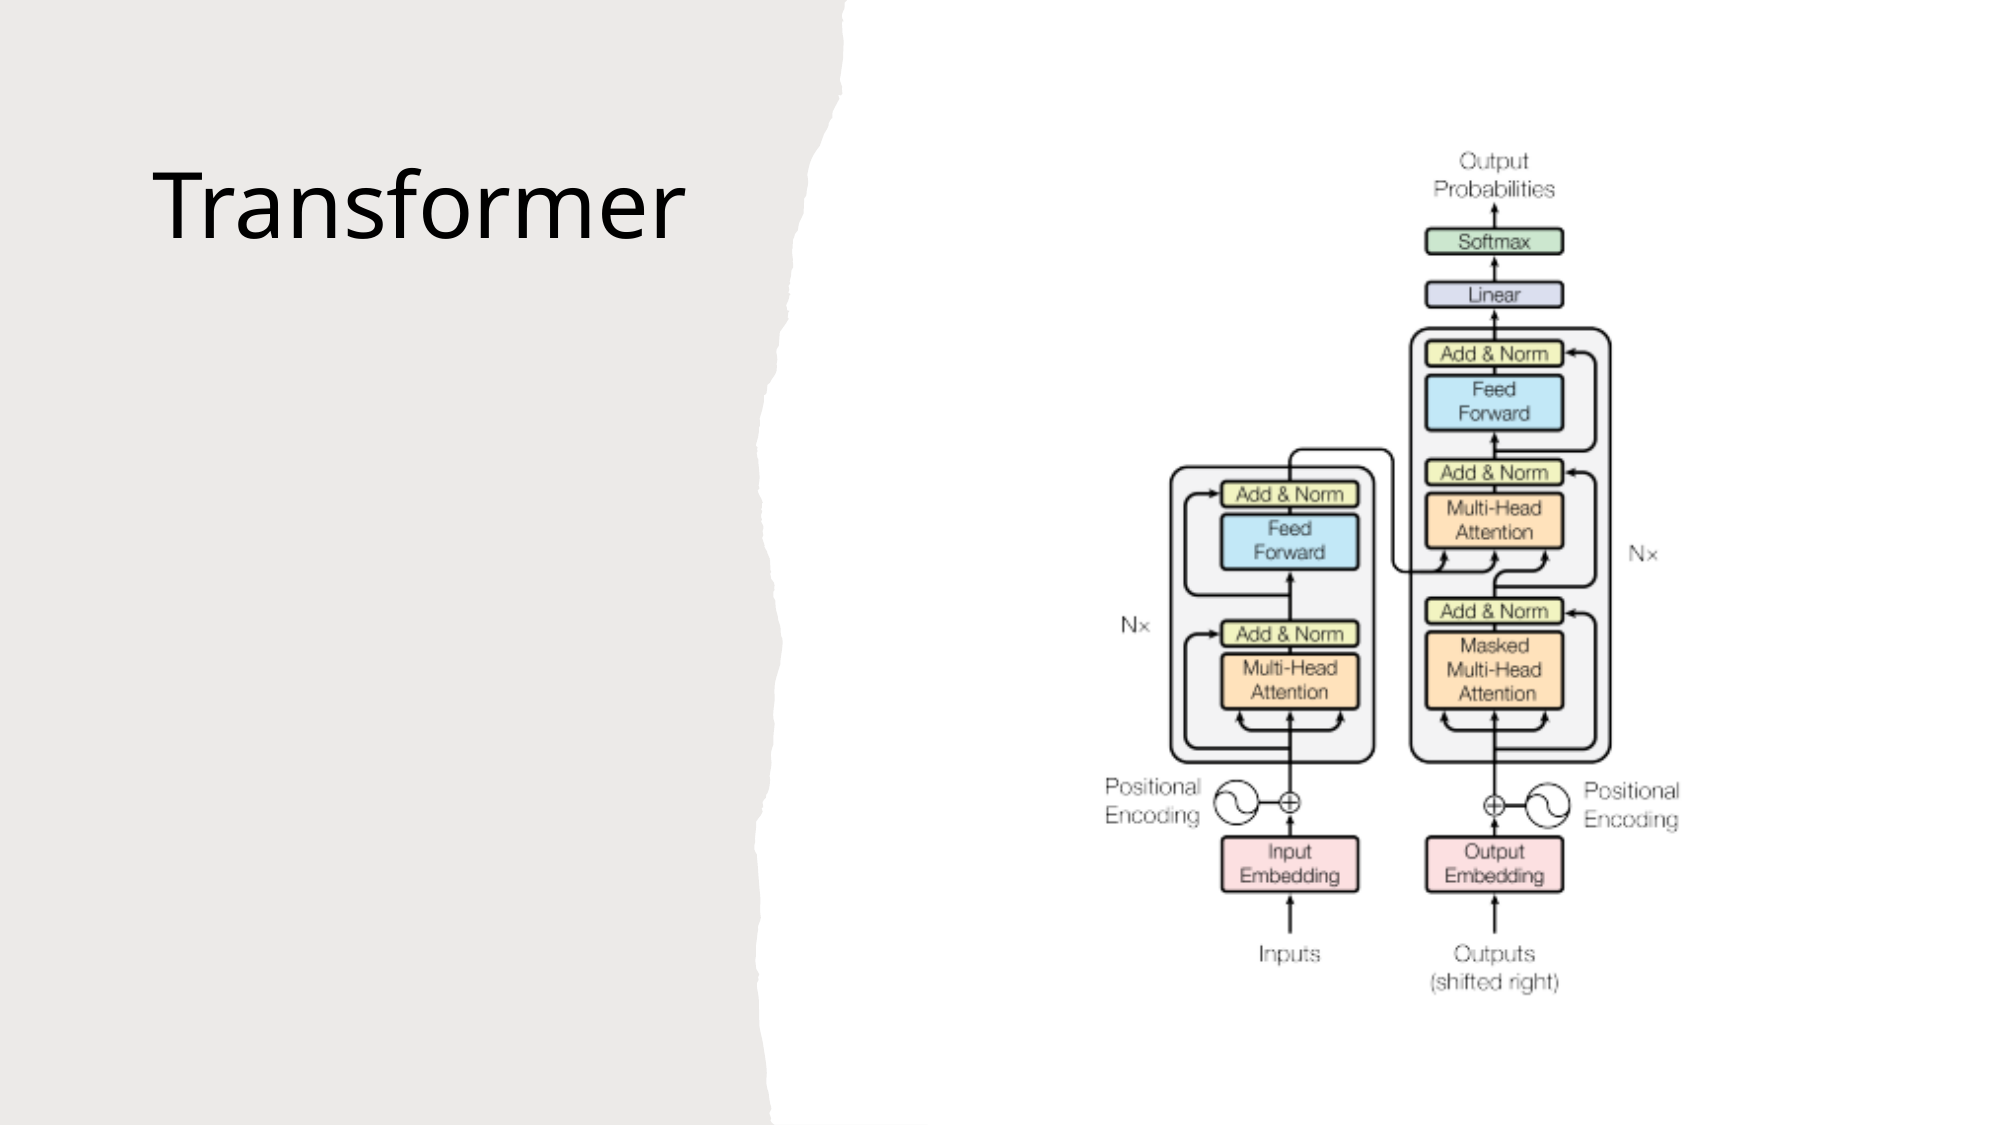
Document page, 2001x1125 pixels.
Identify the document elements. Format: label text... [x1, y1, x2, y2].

text_box [756, 0, 2000, 1125]
picture [1036, 108, 1760, 1021]
title Transformer [137, 99, 751, 319]
text_box [0, 0, 929, 1125]
